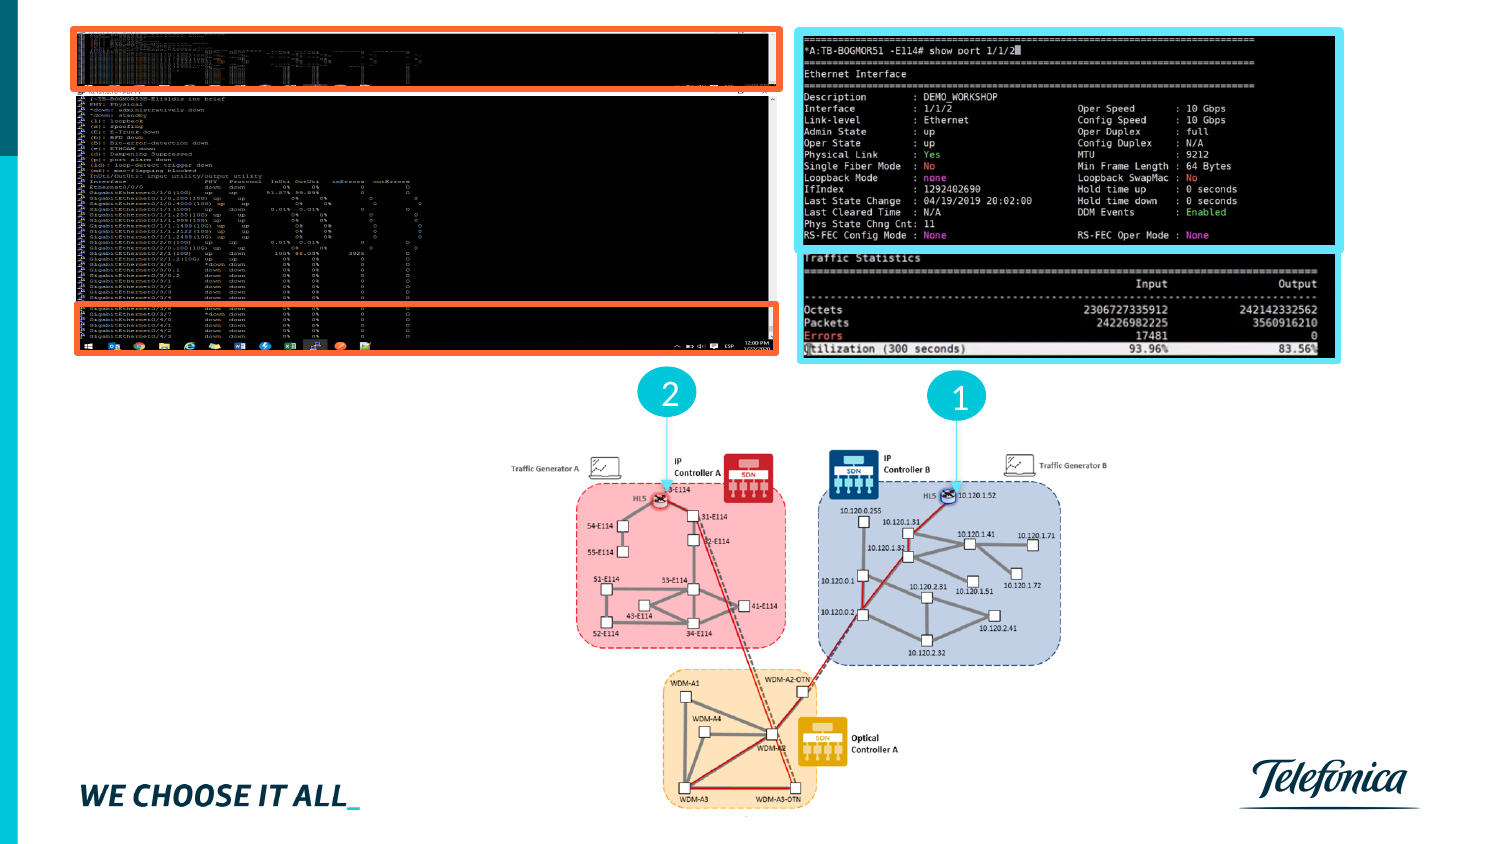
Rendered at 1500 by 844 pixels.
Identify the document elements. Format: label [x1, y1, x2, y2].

text_box [76, 31, 1336, 817]
picture [1210, 740, 1448, 829]
